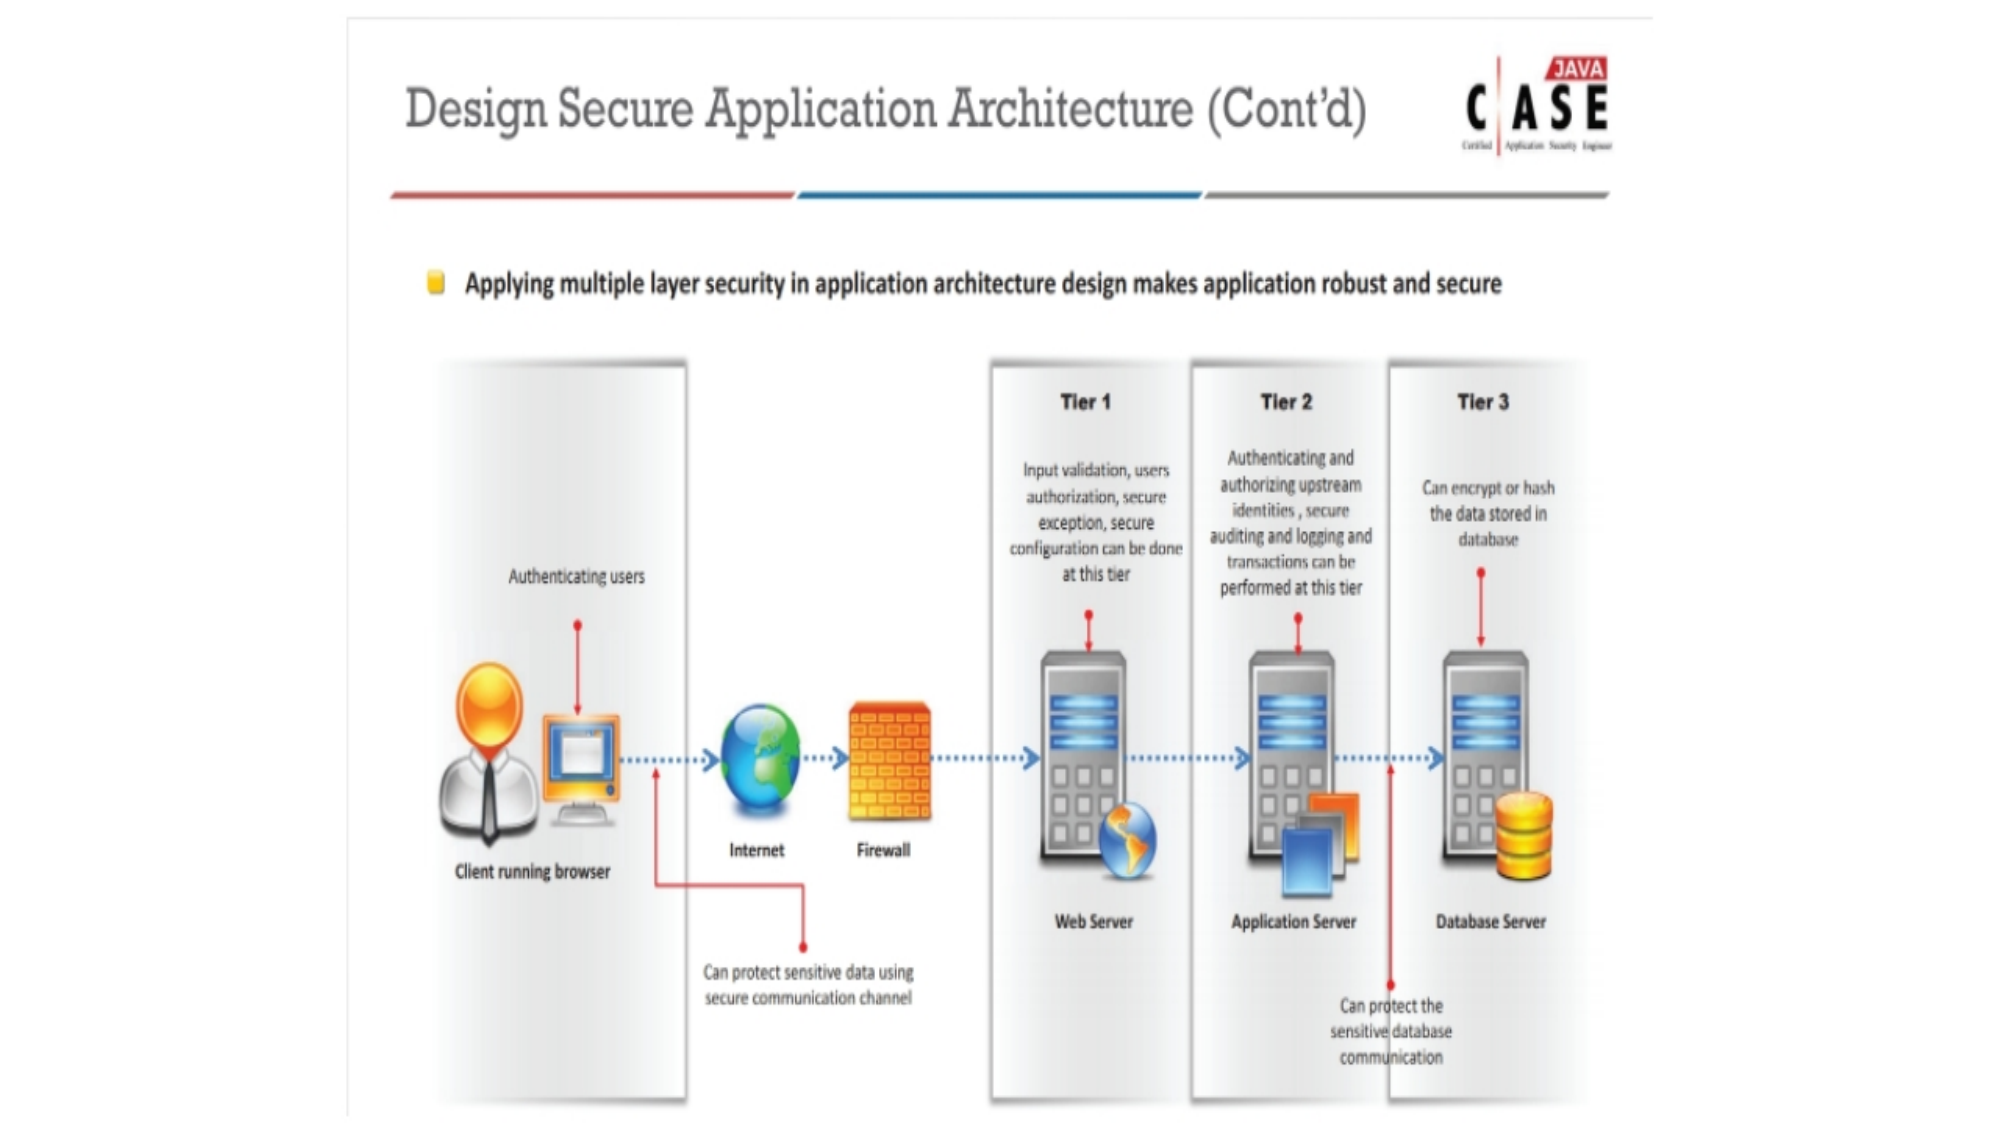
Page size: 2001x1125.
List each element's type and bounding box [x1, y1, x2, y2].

picture [327, 0, 1673, 1125]
